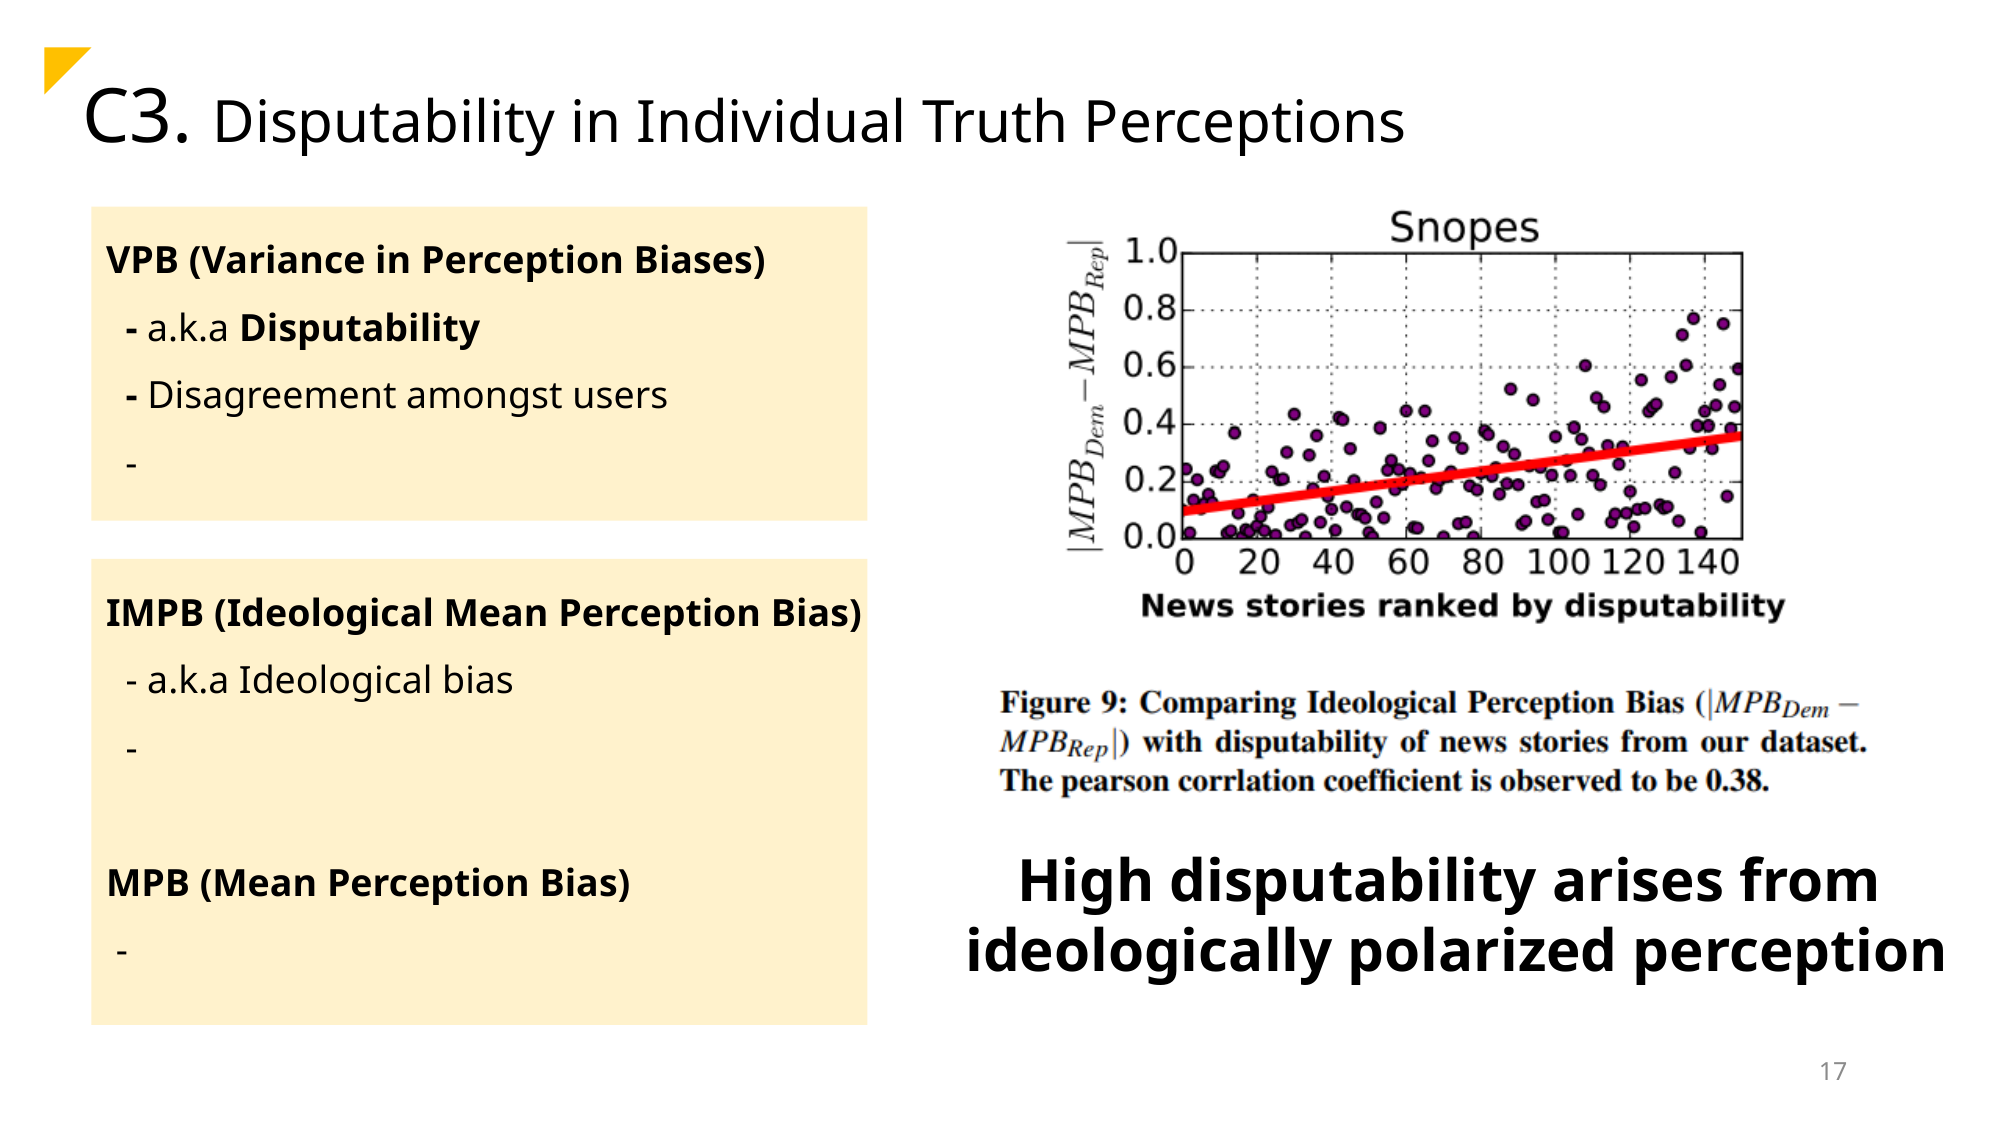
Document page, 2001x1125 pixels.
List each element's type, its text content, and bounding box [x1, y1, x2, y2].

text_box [91, 558, 887, 1025]
text_box High disputability arises from ideologically polarized perception [941, 835, 1972, 991]
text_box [91, 206, 887, 521]
slide_number 17 [1412, 1042, 1863, 1103]
picture [977, 205, 1886, 813]
text_box [43, 46, 94, 97]
text_box C3. Disputability in Individual Truth Perceptions [67, 60, 1486, 165]
